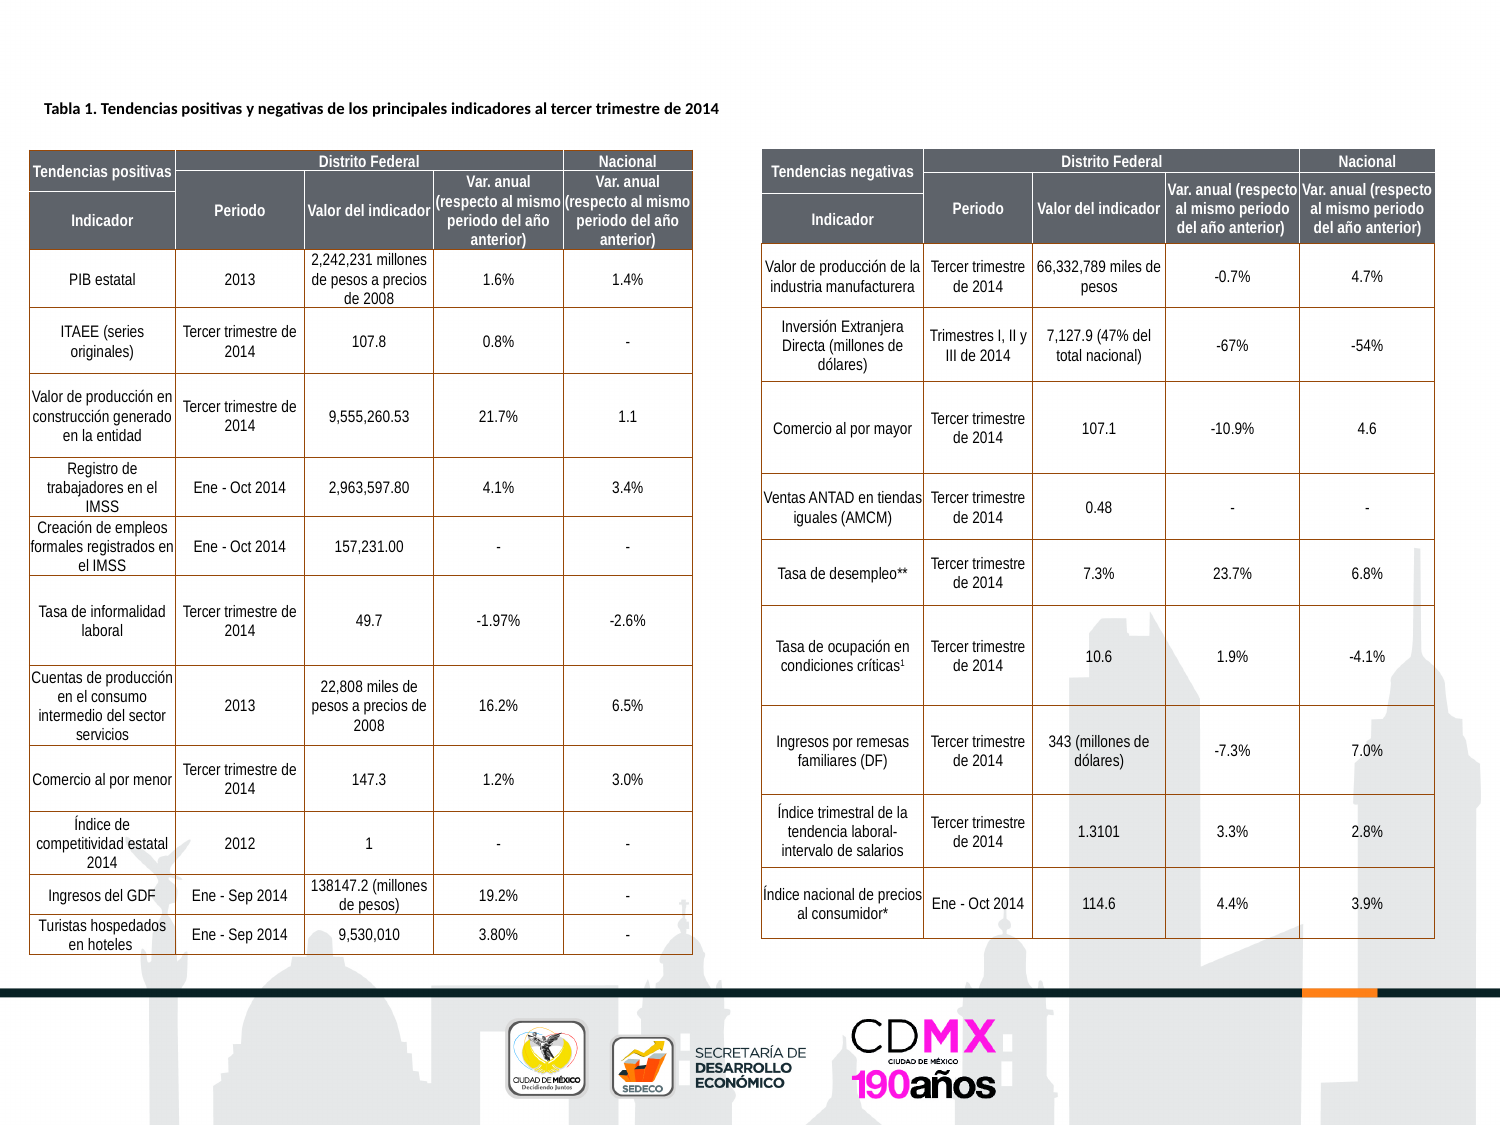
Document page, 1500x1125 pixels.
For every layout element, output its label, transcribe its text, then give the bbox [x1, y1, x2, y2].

table_header Nacional [1300, 149, 1435, 172]
table_cell 6.5% [564, 666, 692, 745]
table_cell Tercer trimestre de 2014 [176, 746, 304, 811]
table_cell 1.4% [564, 250, 692, 307]
table_cell 3.4% [564, 458, 692, 516]
table_cell - [564, 875, 692, 914]
table_cell - [1300, 474, 1434, 539]
table_cell - [564, 812, 692, 874]
table_cell -10.9% [1166, 382, 1299, 473]
table_header Nacional [564, 151, 692, 170]
table_cell 3.0% [564, 746, 692, 811]
table_cell 4.4% [1166, 868, 1299, 938]
table_cell - [434, 812, 563, 874]
table_cell Tasa de desempleo** [762, 540, 923, 605]
table_cell 0.8% [434, 308, 563, 373]
table_cell Periodo [924, 173, 1032, 243]
table_cell 147.3 [305, 746, 433, 811]
table_cell Var. anual (respecto al mismo periodo del año anterior) [1300, 173, 1435, 243]
table_cell 9,555,260.53 [305, 374, 433, 457]
table_cell 138147.2 (millones de pesos) [305, 875, 433, 914]
table_cell ITAEE (series originales) [30, 308, 175, 373]
table_cell Índice trimestral de la tendencia laboral- intervalo de salarios [762, 795, 923, 867]
table_cell 343 (millones de dólares) [1033, 706, 1165, 794]
table_cell 1 [305, 812, 433, 874]
table_cell 2013 [176, 666, 304, 745]
table_header Tendencias negativas [762, 149, 923, 193]
table_header Tendencias positivas [30, 151, 175, 191]
table_cell -7.3% [1166, 706, 1299, 794]
table_cell Ene - Oct 2014 [924, 868, 1032, 938]
table_cell 2012 [176, 812, 304, 874]
table_cell Comercio al por menor [30, 746, 175, 811]
table_cell Valor del indicador [305, 171, 433, 249]
table_cell 157,231.00 [305, 517, 433, 575]
table_cell Ingresos por remesas familiares (DF) [762, 706, 923, 794]
table_cell -4.1% [1300, 606, 1434, 705]
table_cell - [434, 517, 563, 575]
table_cell 2013 [176, 250, 304, 307]
text_box Tabla 1. Tendencias positivas y negativas de los principales indicadores al tercer trimestre de 2014 [29, 80, 1128, 126]
table_cell 4.7% [1300, 244, 1434, 307]
table_cell Cuentas de producción en el consumo intermedio del sector servicios [30, 666, 175, 745]
table_cell Tercer trimestre de 2014 [924, 244, 1032, 307]
table_cell 1.2% [434, 746, 563, 811]
table_cell 107.8 [305, 308, 433, 373]
table_cell Registro de trabajadores en el IMSS [30, 458, 175, 516]
table_cell 21.7% [434, 374, 563, 457]
table_header Distrito Federal [924, 149, 1299, 172]
table_cell Ventas ANTAD en tiendas iguales (AMCM) [762, 474, 923, 539]
table_cell 1.1 [564, 374, 692, 457]
table_cell Tercer trimestre de 2014 [924, 540, 1032, 605]
table_cell 66,332,789 miles de pesos [1033, 244, 1165, 307]
table_cell - [564, 308, 692, 373]
table_cell Valor de producción de la industria manufacturera [762, 244, 923, 307]
table_cell -67% [1166, 308, 1299, 381]
table_cell Tercer trimestre de 2014 [176, 576, 304, 665]
table_cell Indicador [762, 194, 923, 243]
table_cell 9,530,010 [305, 915, 433, 954]
table_cell 1.3101 [1033, 795, 1165, 867]
table_cell 2,963,597.80 [305, 458, 433, 516]
table_header Distrito Federal [176, 151, 563, 170]
table_cell 2,242,231 millones de pesos a precios de 2008 [305, 250, 433, 307]
table_cell 2.8% [1300, 795, 1434, 867]
table_cell - [564, 517, 692, 575]
table_cell Periodo [176, 171, 304, 249]
table_cell Tercer trimestre de 2014 [924, 474, 1032, 539]
table_cell Tercer trimestre de 2014 [924, 795, 1032, 867]
table_cell Tasa de ocupación en condiciones críticas1 [762, 606, 923, 705]
table_cell 19.2% [434, 875, 563, 914]
table_cell -1.97% [434, 576, 563, 665]
table_cell - [1166, 474, 1299, 539]
table_cell Valor de producción en construcción generado en la entidad [30, 374, 175, 457]
table_cell 4.1% [434, 458, 563, 516]
table_cell 16.2% [434, 666, 563, 745]
table_cell PIB estatal [30, 250, 175, 307]
table_cell 114.6 [1033, 868, 1165, 938]
table_cell 1.6% [434, 250, 563, 307]
table_cell 7.3% [1033, 540, 1165, 605]
table_cell 10.6 [1033, 606, 1165, 705]
table_cell Comercio al por mayor [762, 382, 923, 473]
picture [0, 0, 1500, 1125]
table_cell Var. anual (respecto al mismo periodo del año anterior) [434, 171, 563, 249]
table_cell Var. anual (respecto al mismo periodo del año anterior) [1166, 173, 1299, 243]
table_cell Tercer trimestre de 2014 [176, 374, 304, 457]
table_cell Ene - Oct 2014 [176, 458, 304, 516]
table_cell 3.3% [1166, 795, 1299, 867]
table_cell Valor del indicador [1033, 173, 1165, 243]
table_cell -2.6% [564, 576, 692, 665]
table_cell Tercer trimestre de 2014 [924, 382, 1032, 473]
table_cell Tercer trimestre de 2014 [924, 706, 1032, 794]
table_cell 22,808 miles de pesos a precios de 2008 [305, 666, 433, 745]
table_cell 7.0% [1300, 706, 1434, 794]
table_cell Índice de competitividad estatal 2014 [30, 812, 175, 874]
table_cell 4.6 [1300, 382, 1434, 473]
table_cell 1.9% [1166, 606, 1299, 705]
table_cell 107.1 [1033, 382, 1165, 473]
table_cell Trimestres I, II y III de 2014 [924, 308, 1032, 381]
table_cell Ingresos del GDF [30, 875, 175, 914]
table_cell Turistas hospedados en hoteles [30, 915, 175, 954]
table_cell Tercer trimestre de 2014 [924, 606, 1032, 705]
table_cell 23.7% [1166, 540, 1299, 605]
table_cell -54% [1300, 308, 1434, 381]
table_cell Creación de empleos formales registrados en el IMSS [30, 517, 175, 575]
table_cell Var. anual (respecto al mismo periodo del año anterior) [564, 171, 692, 249]
table_cell 6.8% [1300, 540, 1434, 605]
table_cell Inversión Extranjera Directa (millones de dólares) [762, 308, 923, 381]
table_cell Indicador [30, 192, 175, 249]
table_cell Ene - Sep 2014 [176, 915, 304, 954]
table_cell Tasa de informalidad laboral [30, 576, 175, 665]
table_cell - [564, 915, 692, 954]
table_cell -0.7% [1166, 244, 1299, 307]
table_cell 7,127.9 (47% del total nacional) [1033, 308, 1165, 381]
table_cell 3.80% [434, 915, 563, 954]
table_cell 3.9% [1300, 868, 1434, 938]
table_cell Índice nacional de precios al consumidor* [762, 868, 923, 938]
table_cell Ene - Sep 2014 [176, 875, 304, 914]
table_cell 0.48 [1033, 474, 1165, 539]
table_cell 49.7 [305, 576, 433, 665]
table_cell Tercer trimestre de 2014 [176, 308, 304, 373]
table_cell Ene - Oct 2014 [176, 517, 304, 575]
